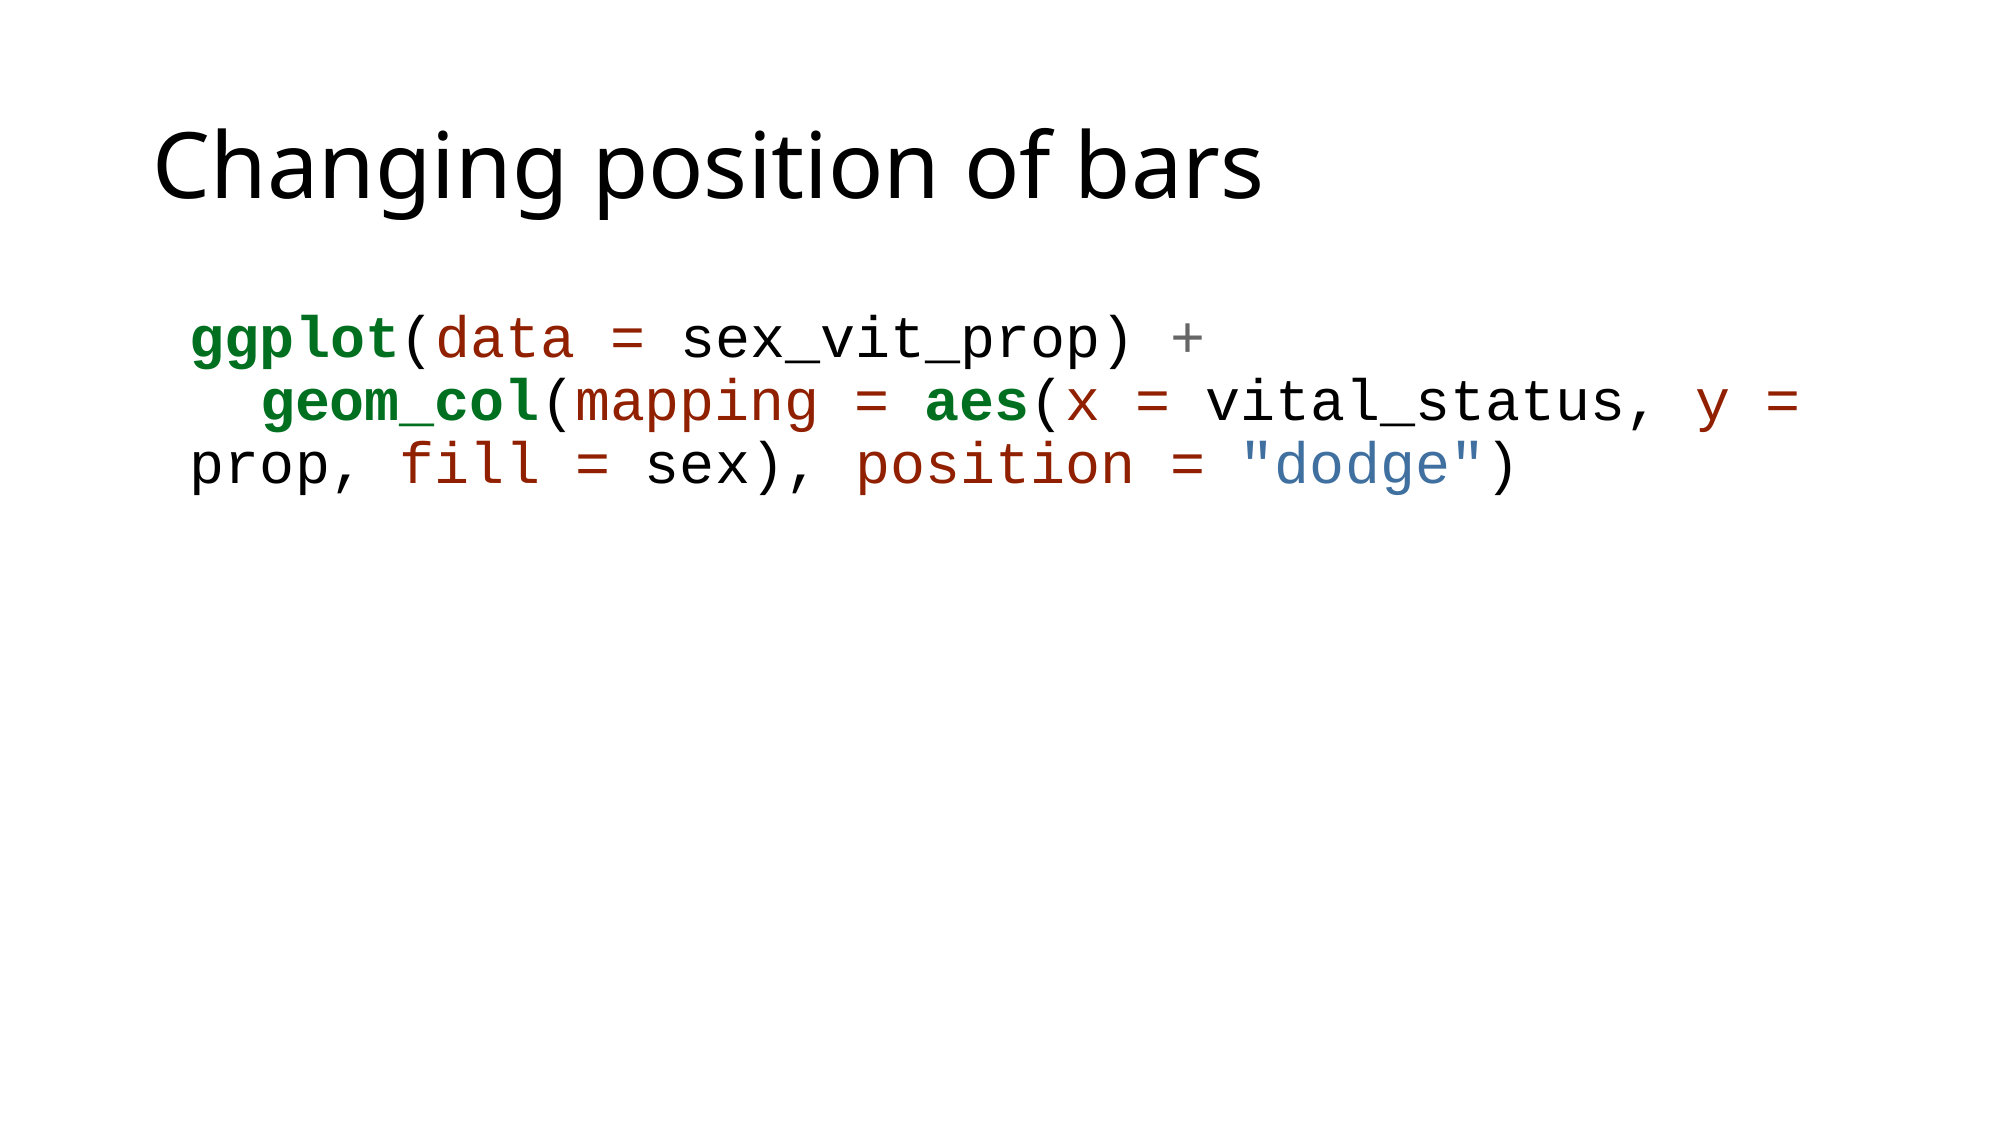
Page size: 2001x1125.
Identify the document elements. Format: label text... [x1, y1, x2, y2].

title Changing position of bars [137, 59, 1863, 278]
list ggplot(data = sex_vit_prop) + geom_col(mapping = aes(x = vital_status, y = prop, fill = sex), position = "dodge") [137, 299, 1863, 1014]
